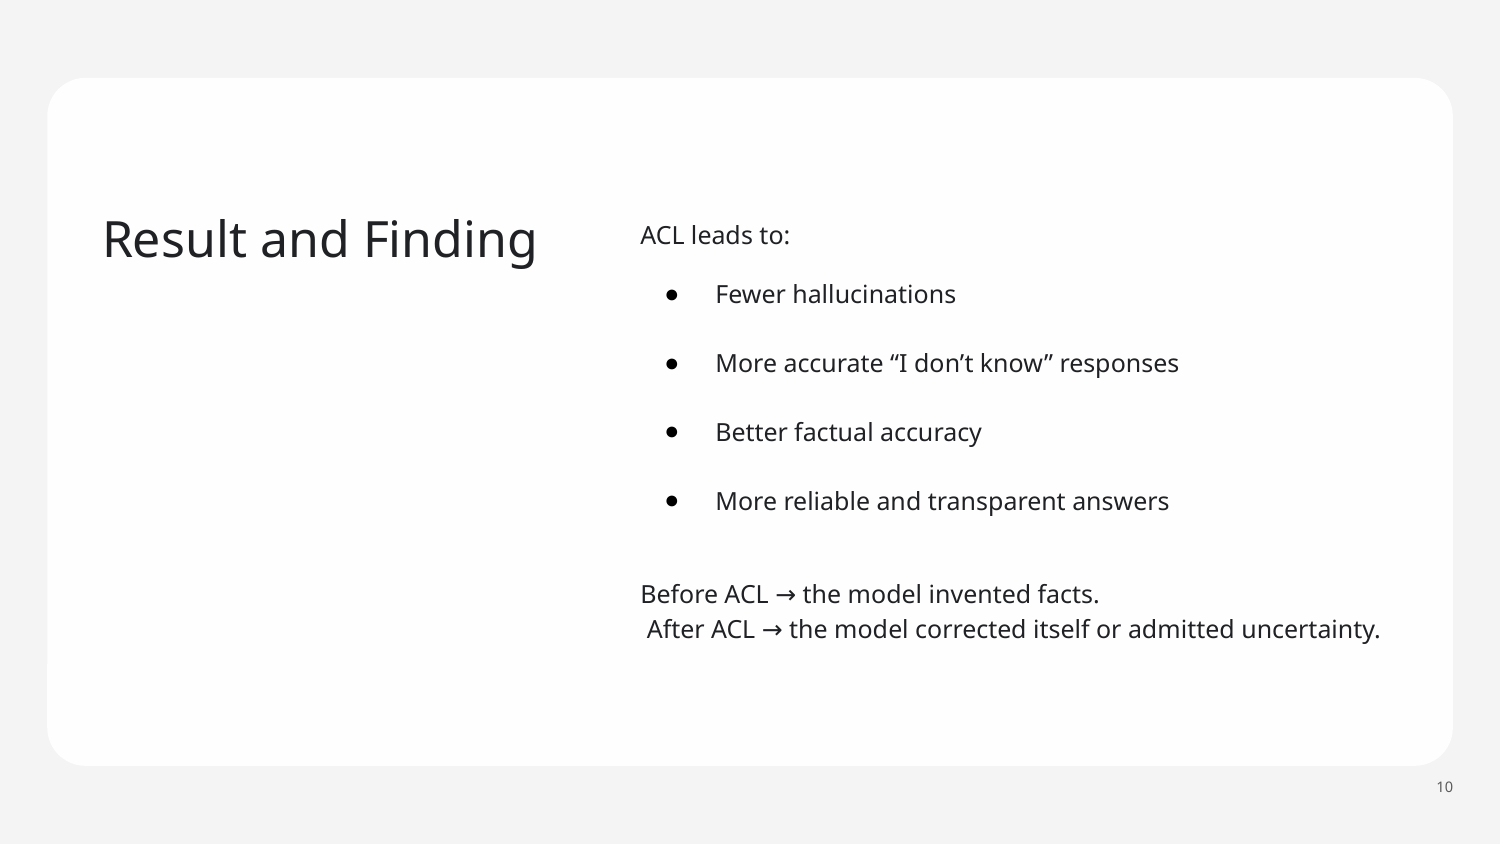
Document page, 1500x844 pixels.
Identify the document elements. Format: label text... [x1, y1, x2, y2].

slide_number ‹#› [1403, 765, 1453, 799]
list ACL leads to: Fewer hallucinations More accurate “I don’t know” responses Better factual accuracy More reliable and transparent answers Before ACL → the model invented facts. After ACL → the model corrected itself or admitted uncertainty. [625, 125, 1425, 718]
title Result and Finding [102, 217, 625, 376]
